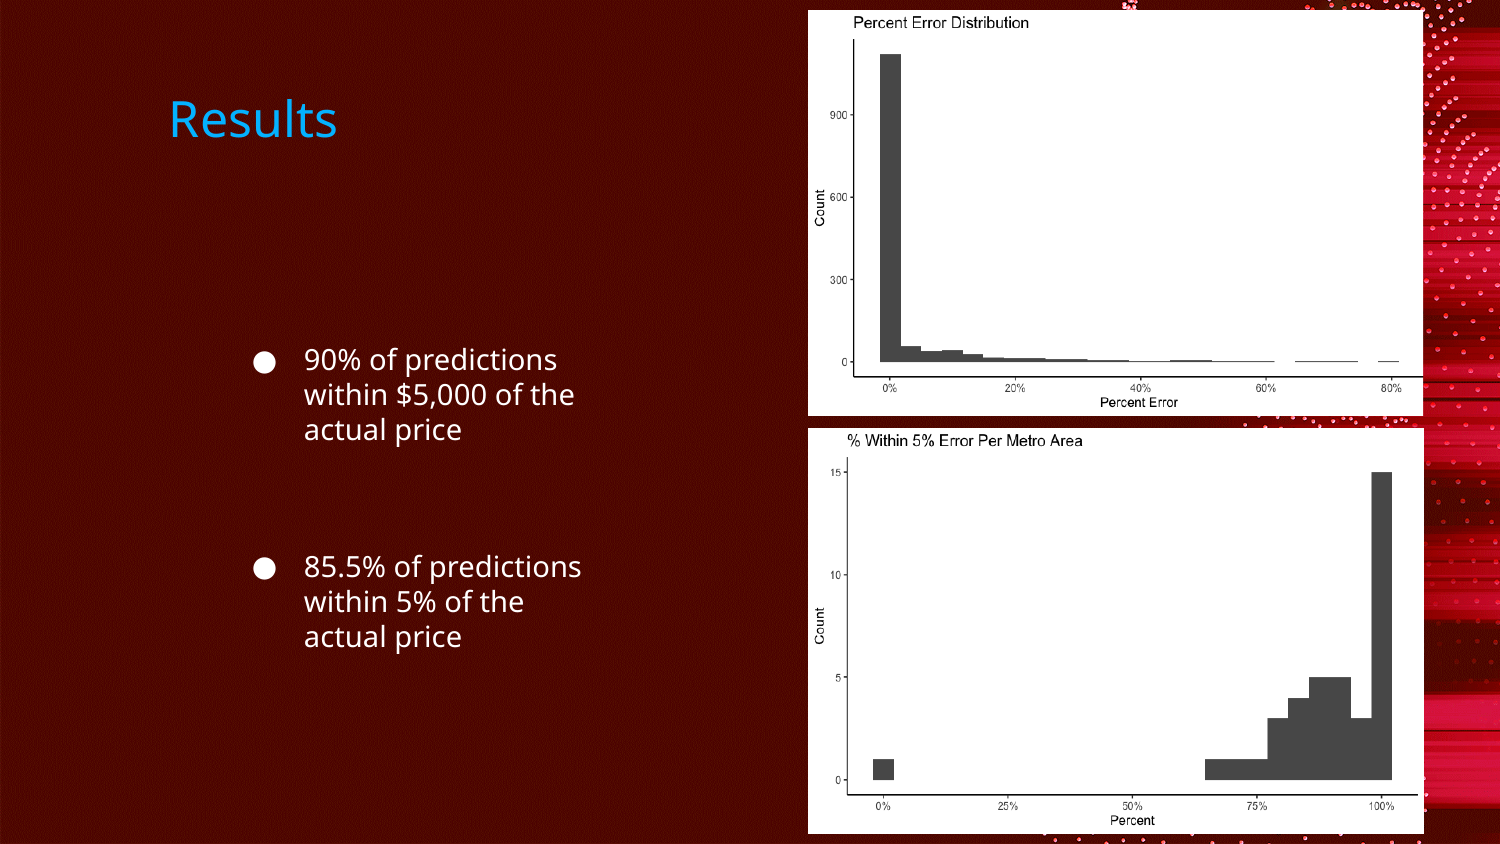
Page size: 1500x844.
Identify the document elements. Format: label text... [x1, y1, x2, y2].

list 90% of predictions within $5,000 of the actual price 85.5% of predictions within 5% of the actual price [213, 326, 627, 744]
title Results [153, 72, 802, 228]
picture [0, 0, 1500, 844]
